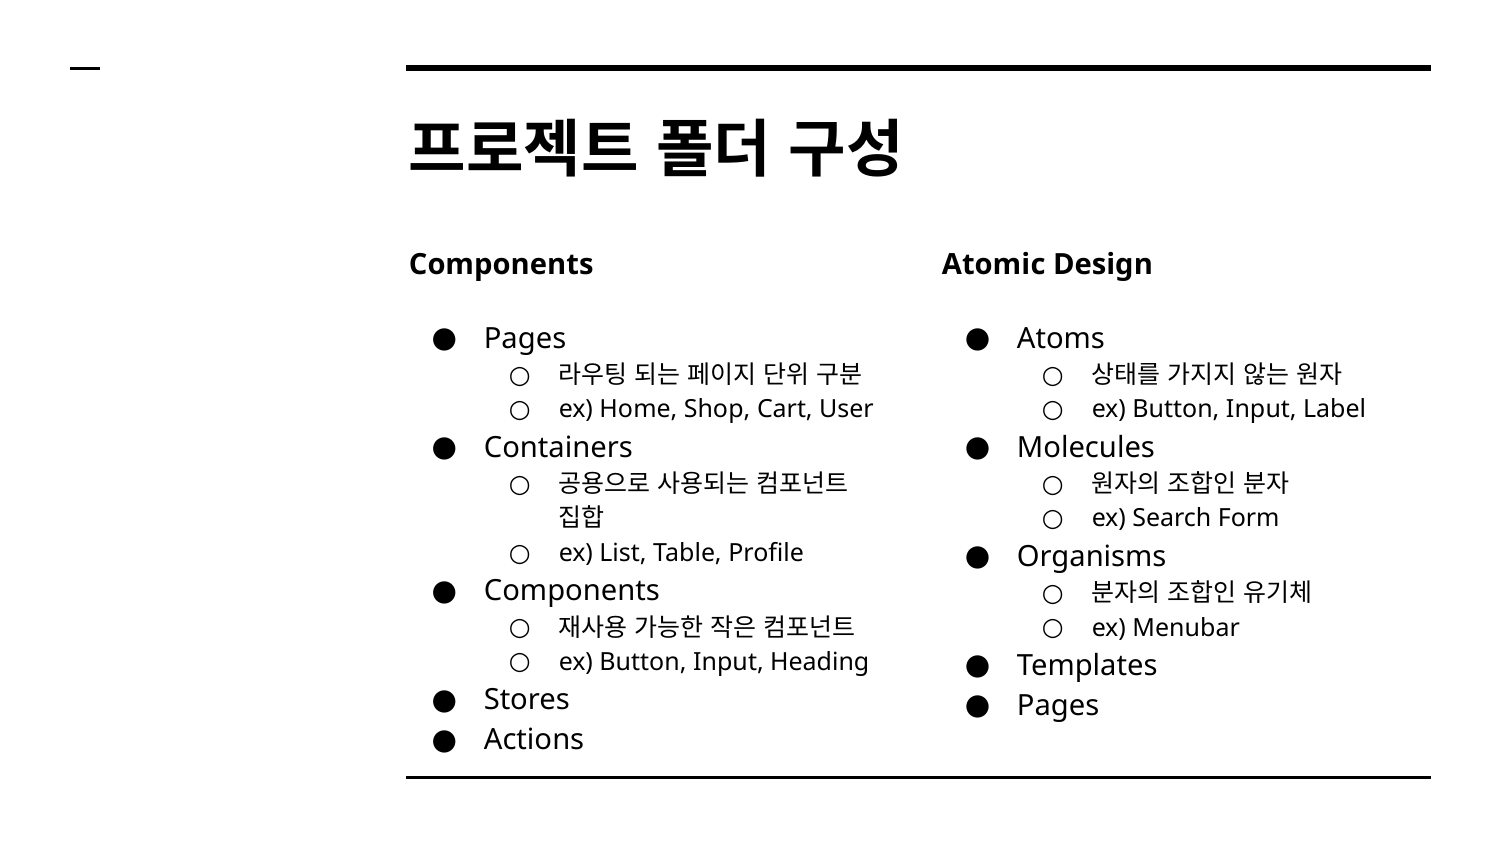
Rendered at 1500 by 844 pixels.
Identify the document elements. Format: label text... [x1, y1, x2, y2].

title 프로젝트 폴더 구성 [393, 94, 1431, 199]
list Components Pages 라우팅 되는 페이지 단위 구분 ex) Home, Shop, Cart, User Containers 공용으로 사용되는 컴포넌트 집합 ex) List, Table, Profile Components 재사용 가능한 작은 컴포넌트 ex) Button, Input, Heading Stores Actions [393, 225, 898, 718]
list Atomic Design Atoms 상태를 가지지 않는 원자 ex) Button, Input, Label Molecules 원자의 조합인 분자 ex) Search Form Organisms 분자의 조합인 유기체 ex) Menubar Templates Pages [926, 225, 1431, 718]
